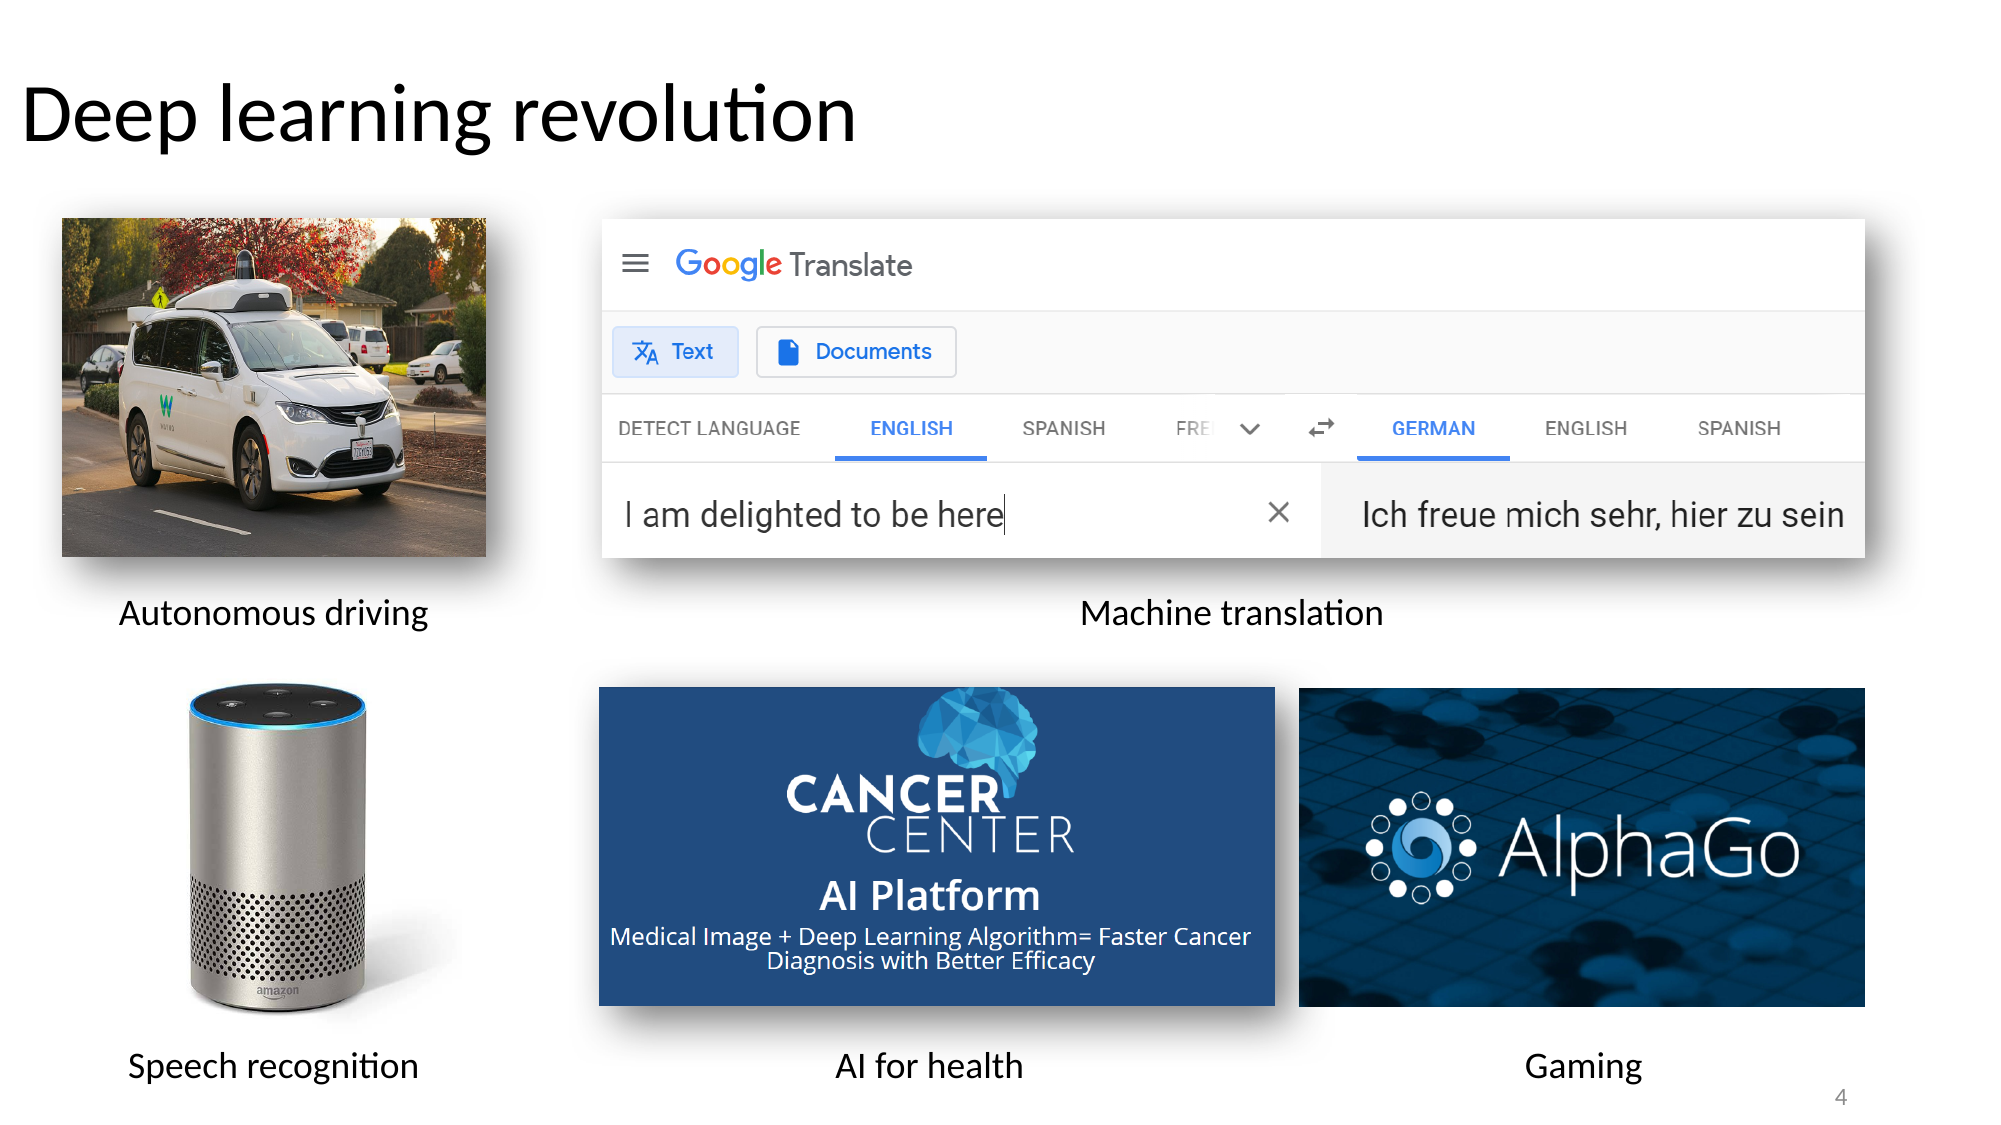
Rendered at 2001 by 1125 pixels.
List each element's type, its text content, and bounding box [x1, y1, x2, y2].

picture [602, 219, 1865, 558]
text_box Machine translation [599, 580, 1865, 641]
text_box Gaming [1299, 1033, 1869, 1094]
text_box Speech recognition [62, 1033, 486, 1094]
picture [86, 658, 462, 1034]
slide_number 4 [1412, 1094, 1863, 1125]
text_box Autonomous driving [62, 580, 486, 641]
title Deep learning revolution [6, 6, 2000, 224]
picture [62, 218, 486, 557]
picture [1299, 688, 1865, 1007]
text_box AI for health [599, 1033, 1261, 1094]
picture [599, 687, 1275, 1006]
